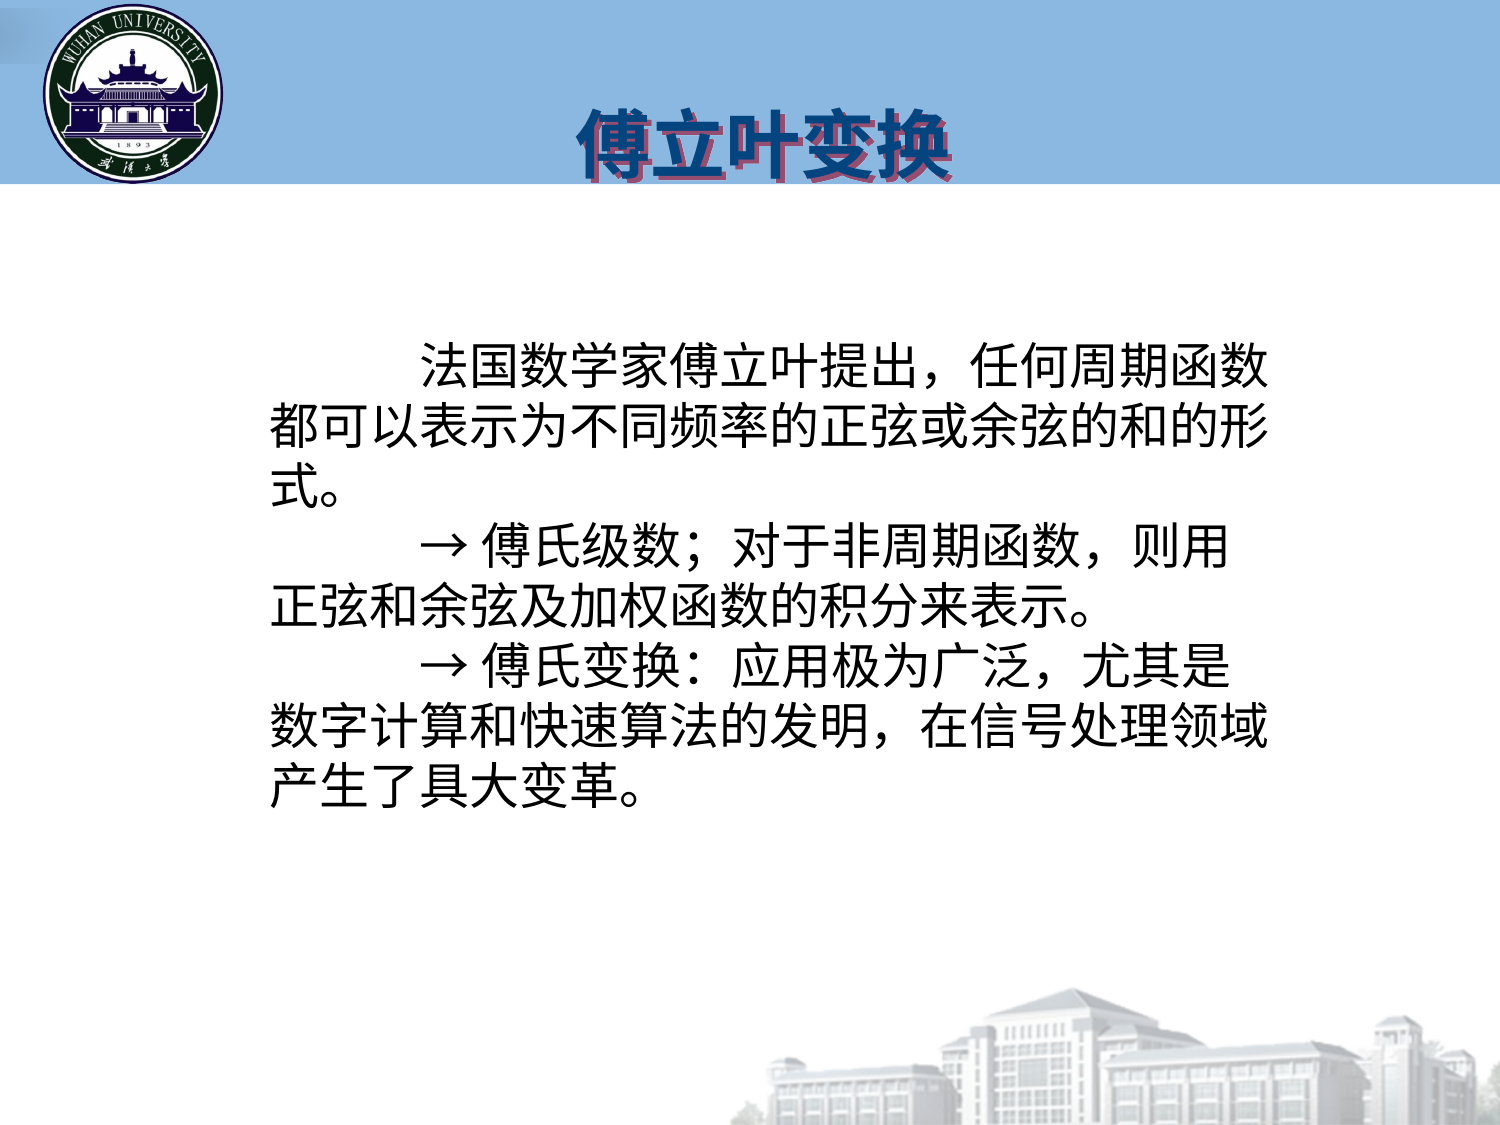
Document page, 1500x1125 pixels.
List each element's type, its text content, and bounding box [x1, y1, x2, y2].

picture [42, 3, 224, 184]
picture [728, 986, 1500, 1125]
text_box 法国数学家傅立叶提出，任何周期函数都可以表示为不同频率的正弦或余弦的和的形式。 →傅氏级数；对于非周期函数，则用正弦和余弦及加权函数的积分来表示。 →傅氏变换：应用极为广泛，尤其是数字计算和快速算法的发明，在信号处理领域产生了具大变革。 [254, 326, 1296, 822]
text_box 傅立叶变换 [560, 90, 1010, 195]
